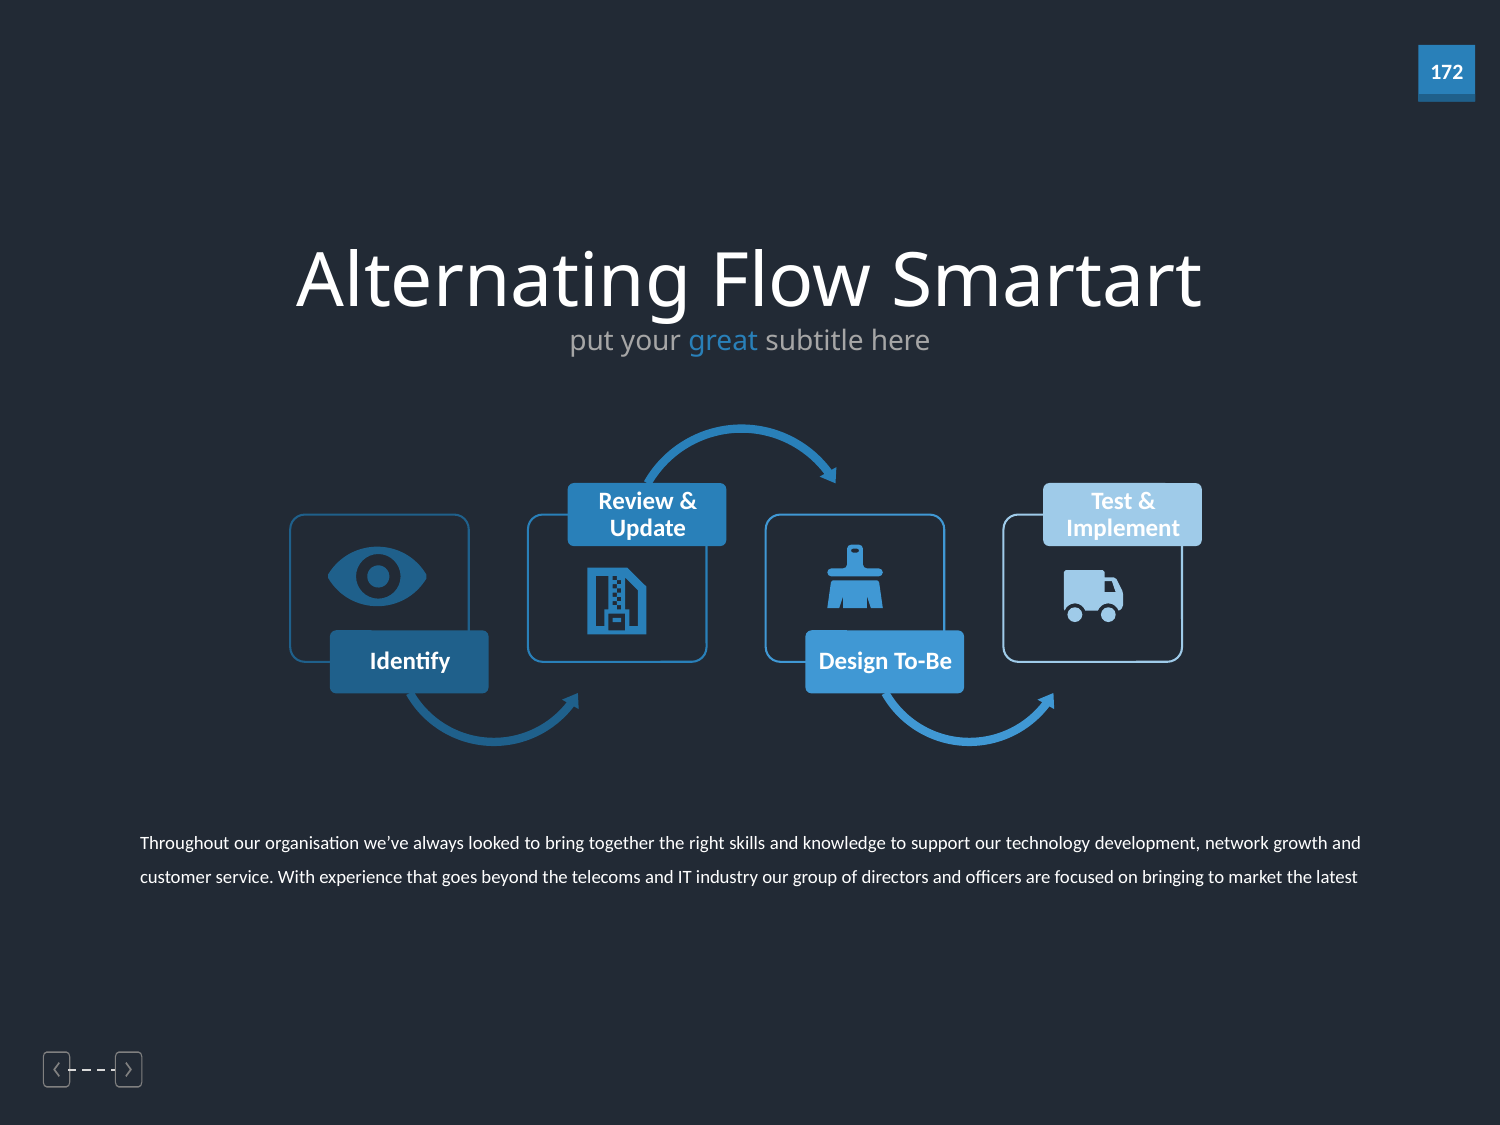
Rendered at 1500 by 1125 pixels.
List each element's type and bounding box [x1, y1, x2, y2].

text_box [125, 812, 1375, 895]
text_box [282, 224, 1218, 364]
text_box [289, 413, 1203, 763]
